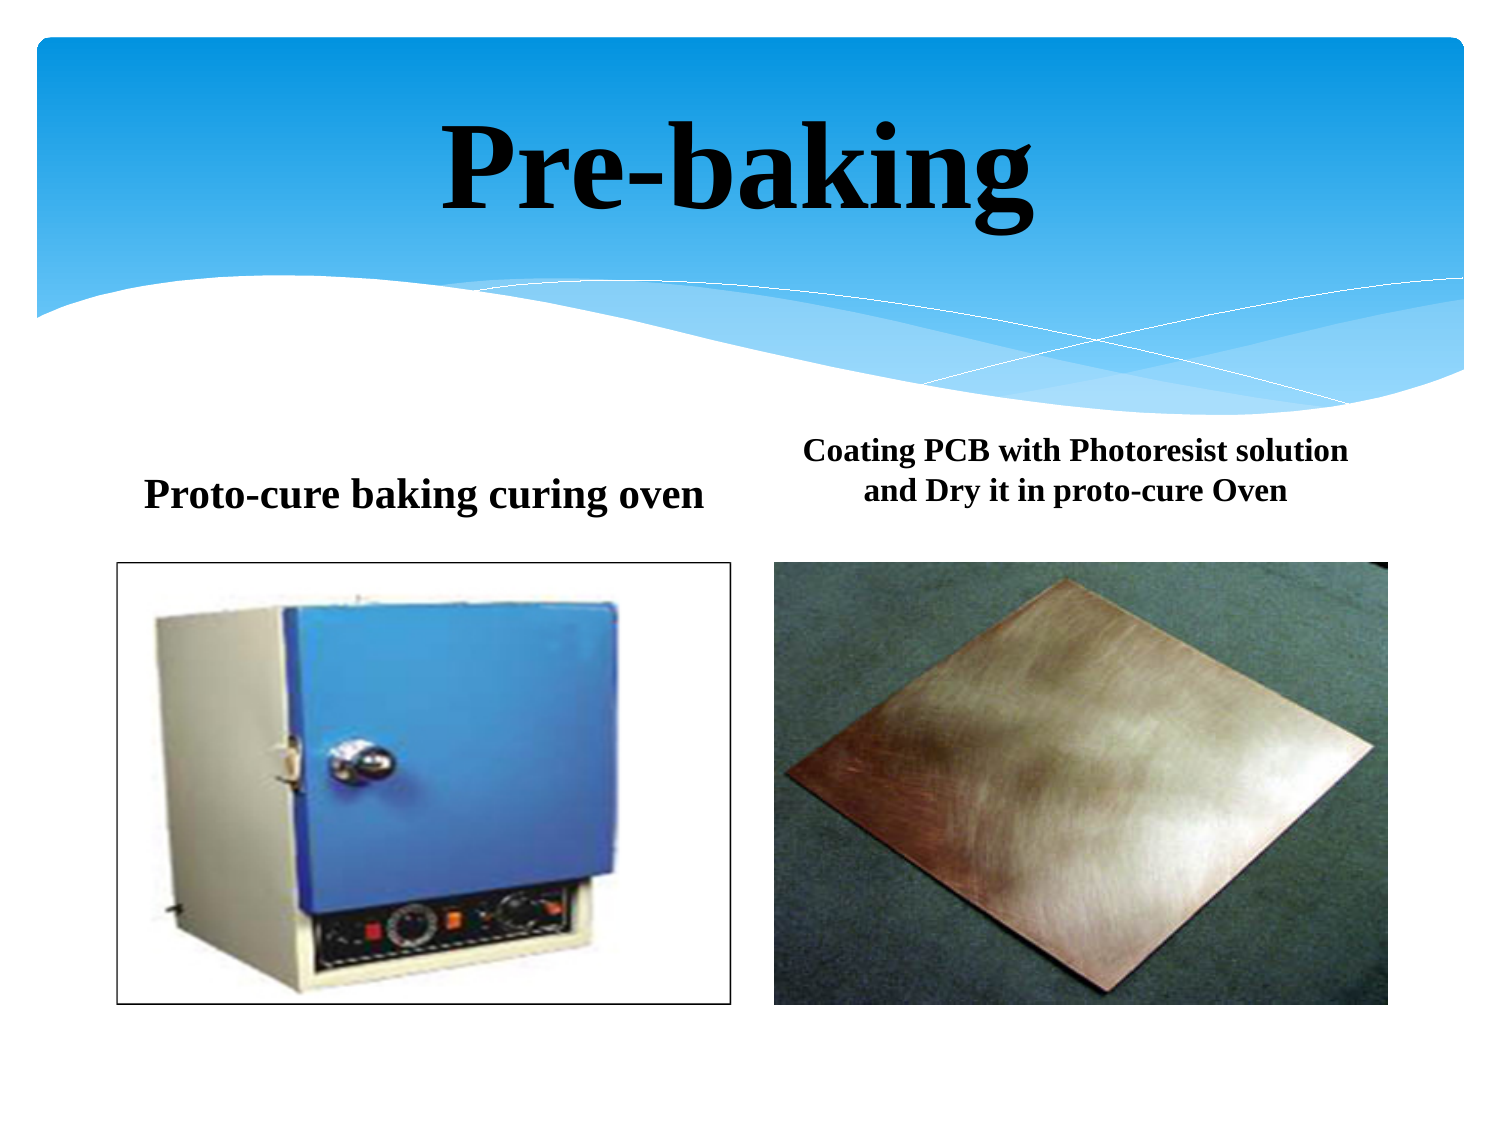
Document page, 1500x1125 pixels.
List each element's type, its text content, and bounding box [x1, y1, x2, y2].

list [774, 562, 1388, 1006]
title Pre-baking [75, 55, 1425, 261]
list Coating PCB with Photoresist solution and Dry it in proto-cure Oven [762, 439, 1390, 545]
list Proto-cure baking curing oven [111, 439, 738, 545]
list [115, 562, 734, 1006]
